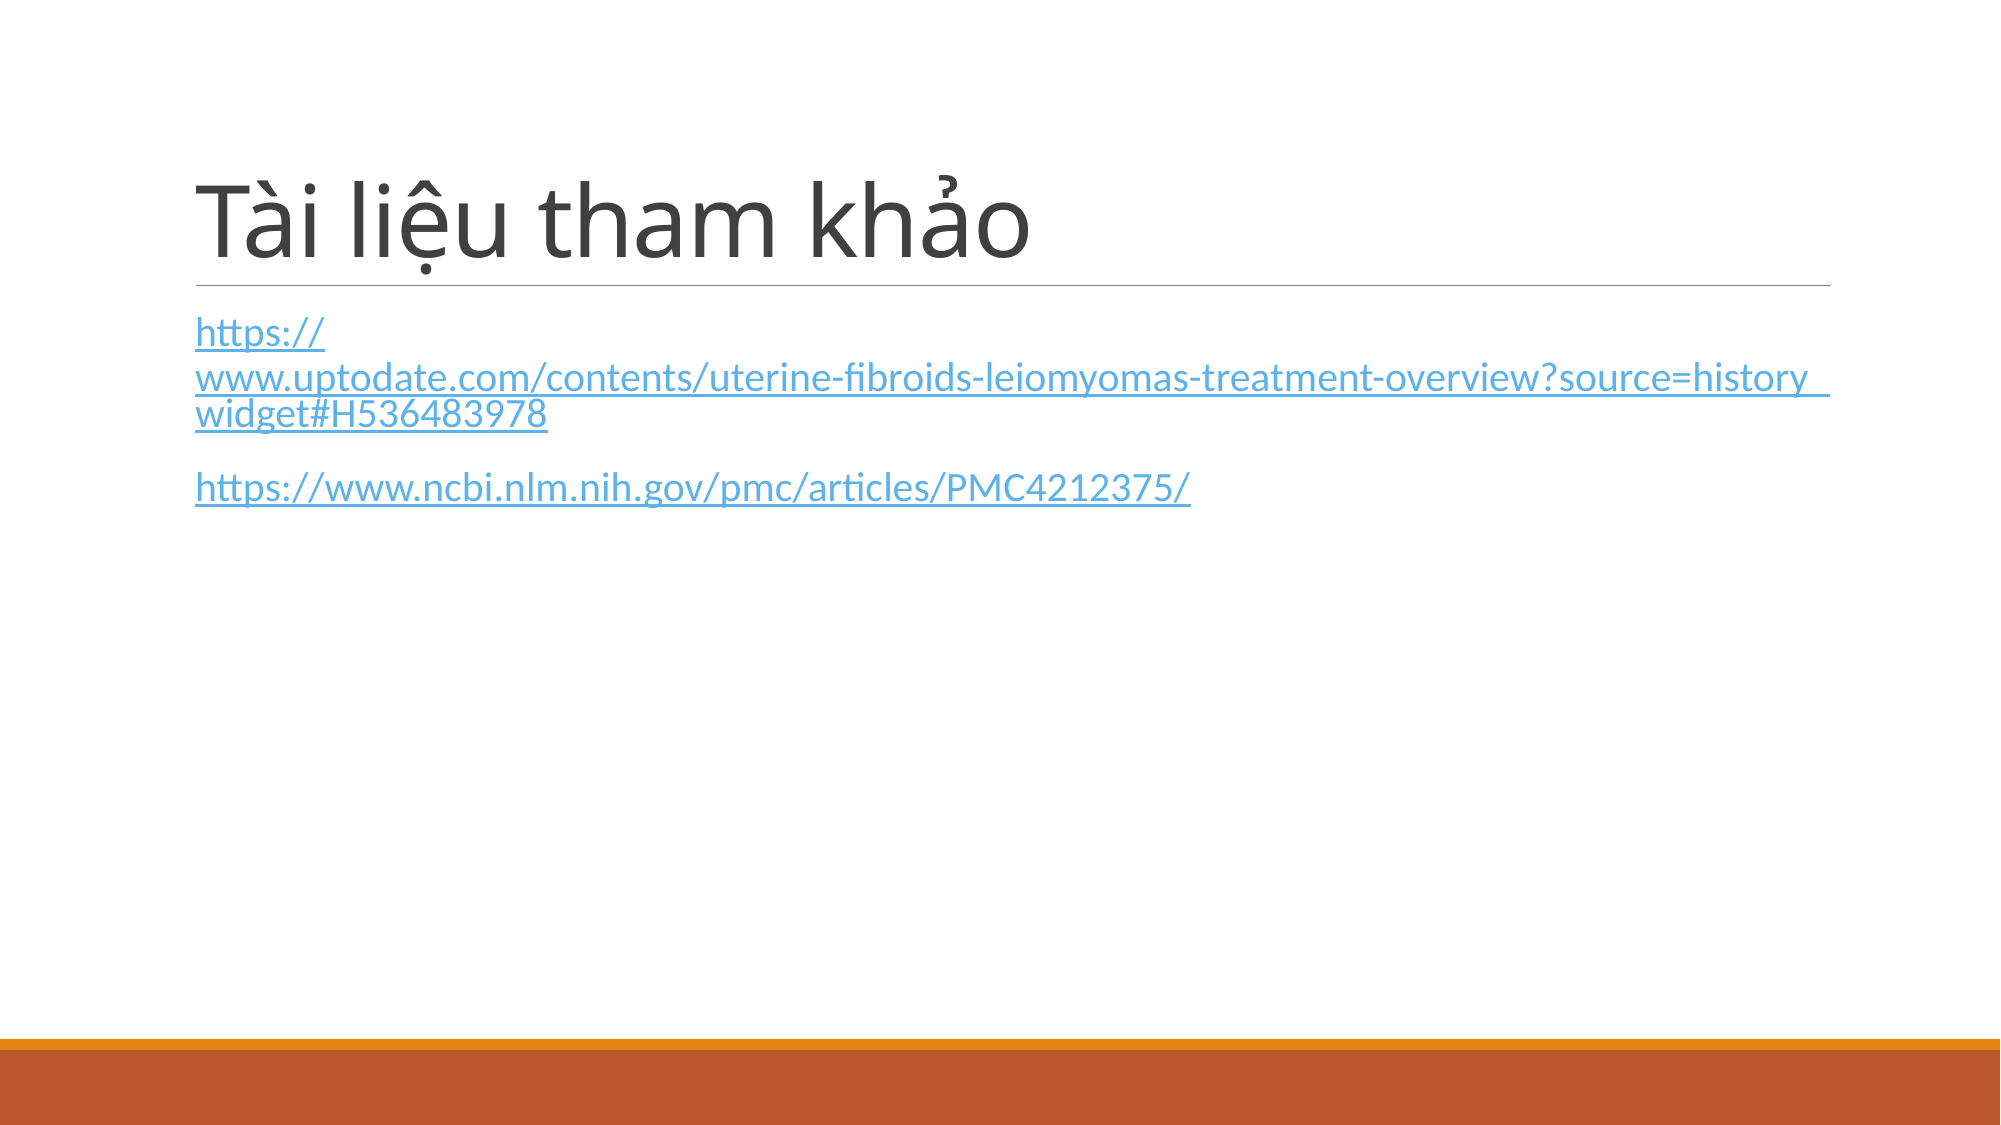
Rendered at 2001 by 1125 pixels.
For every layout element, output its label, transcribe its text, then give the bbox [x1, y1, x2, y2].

list https://www.uptodate.com/contents/uterine-fibroids-leiomyomas-treatment-overview?source=history_widget#H536483978 https://www.ncbi.nlm.nih.gov/pmc/articles/PMC4212375/ [180, 302, 1830, 963]
title Tài liệu tham khảo [180, 47, 1830, 285]
